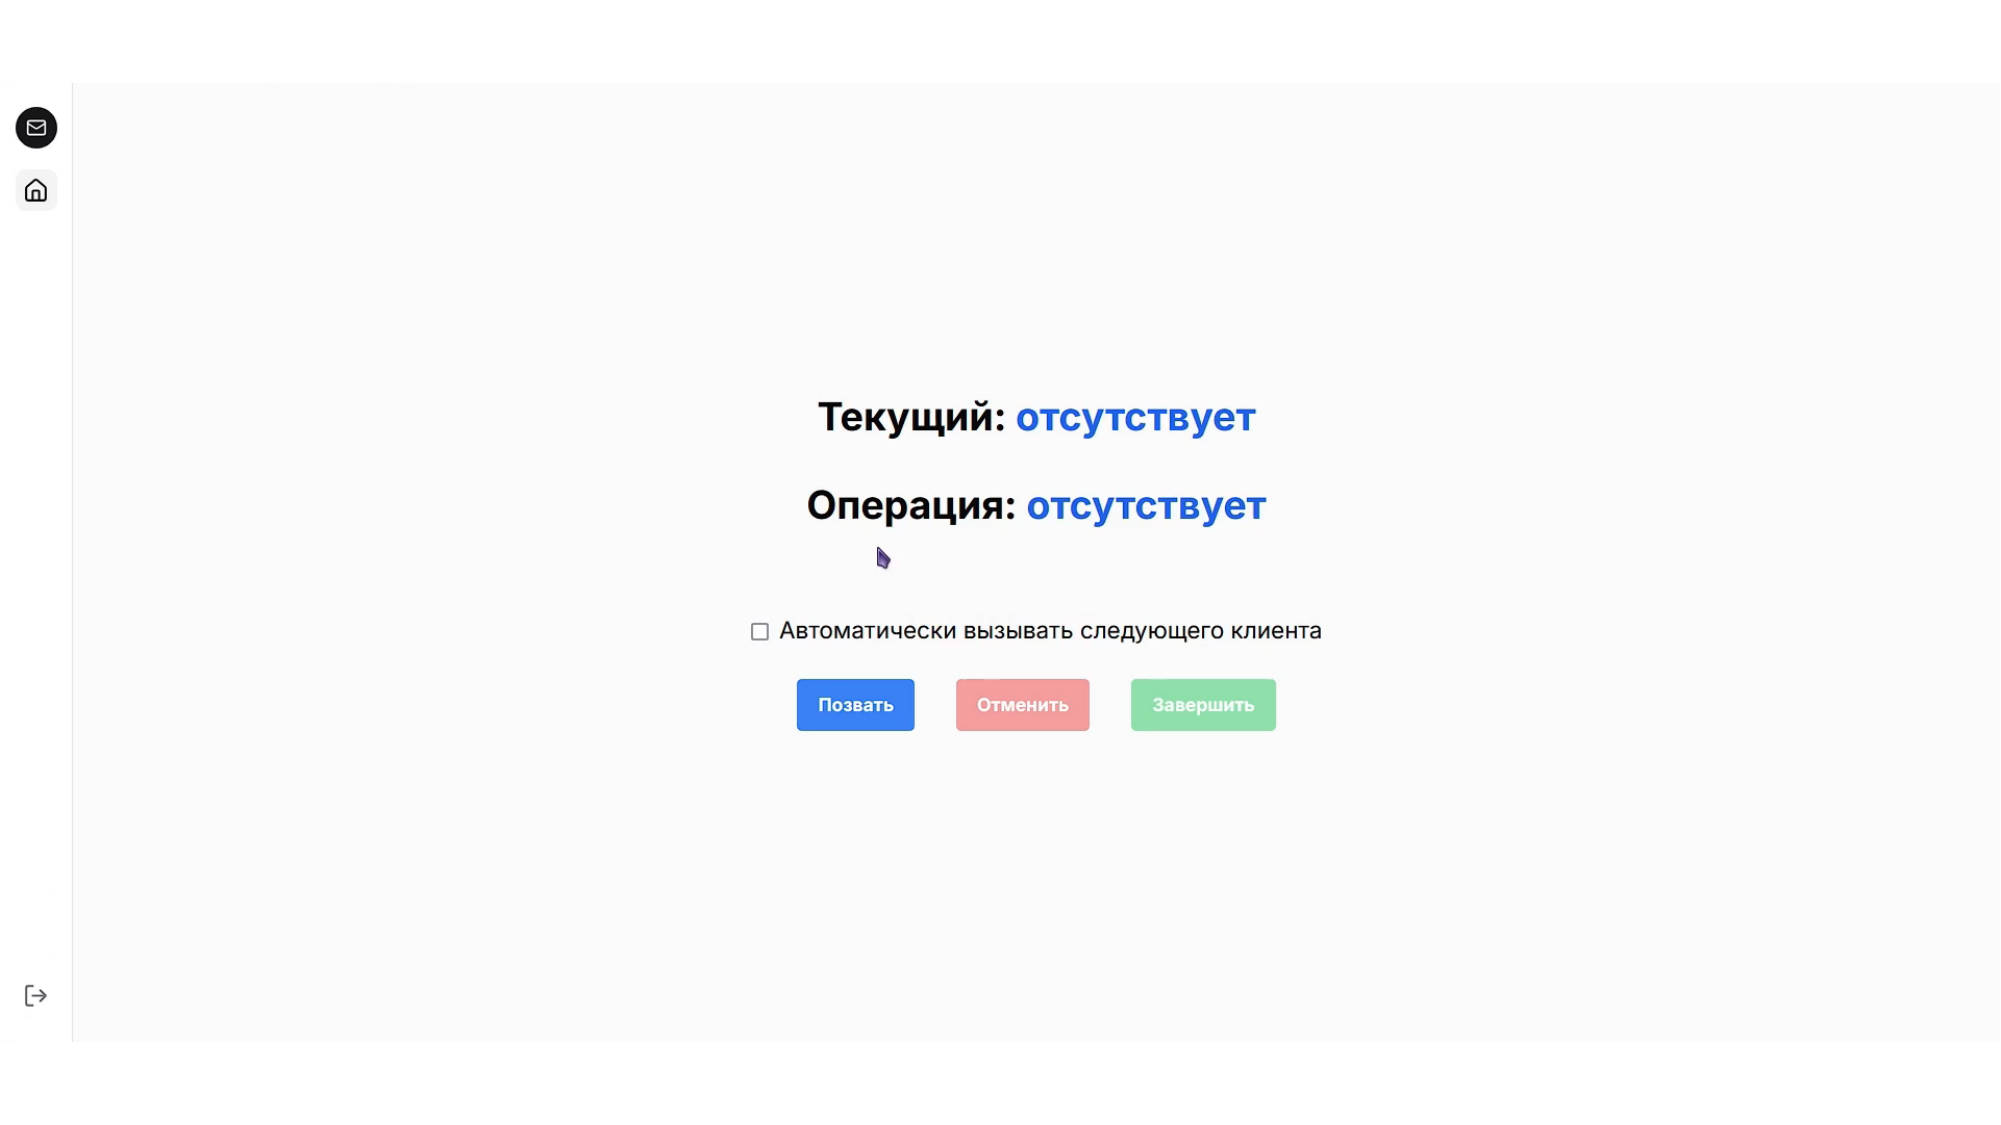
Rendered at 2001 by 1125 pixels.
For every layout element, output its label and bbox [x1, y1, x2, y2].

text_box [0, 82, 2000, 1043]
